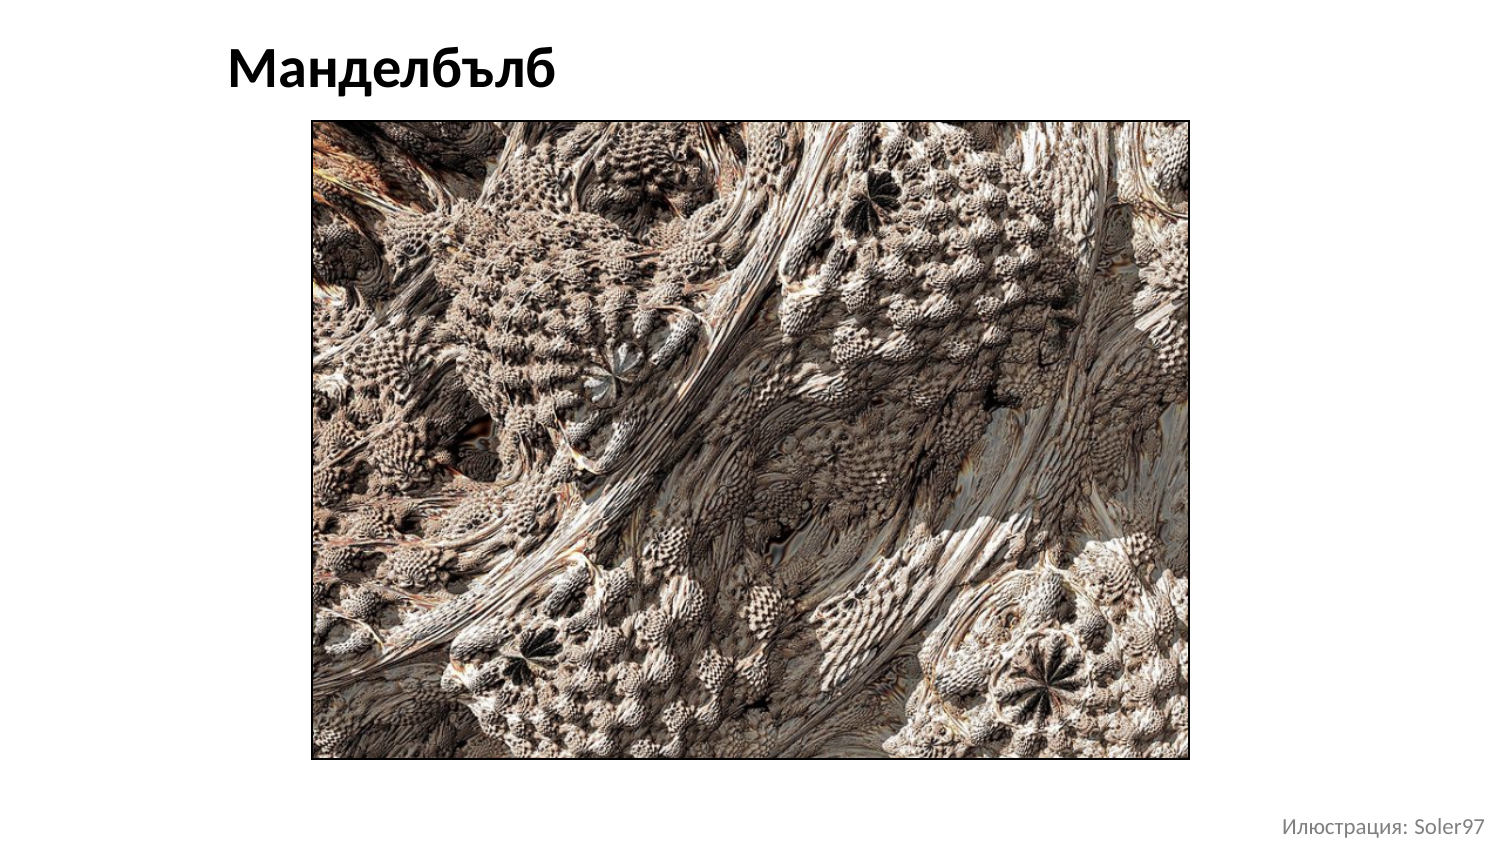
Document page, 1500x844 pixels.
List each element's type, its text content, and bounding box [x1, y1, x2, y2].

picture [312, 121, 1188, 759]
list Манделбълб [212, 21, 1500, 797]
text_box Илюстрация: Soler97 [1012, 803, 1500, 844]
